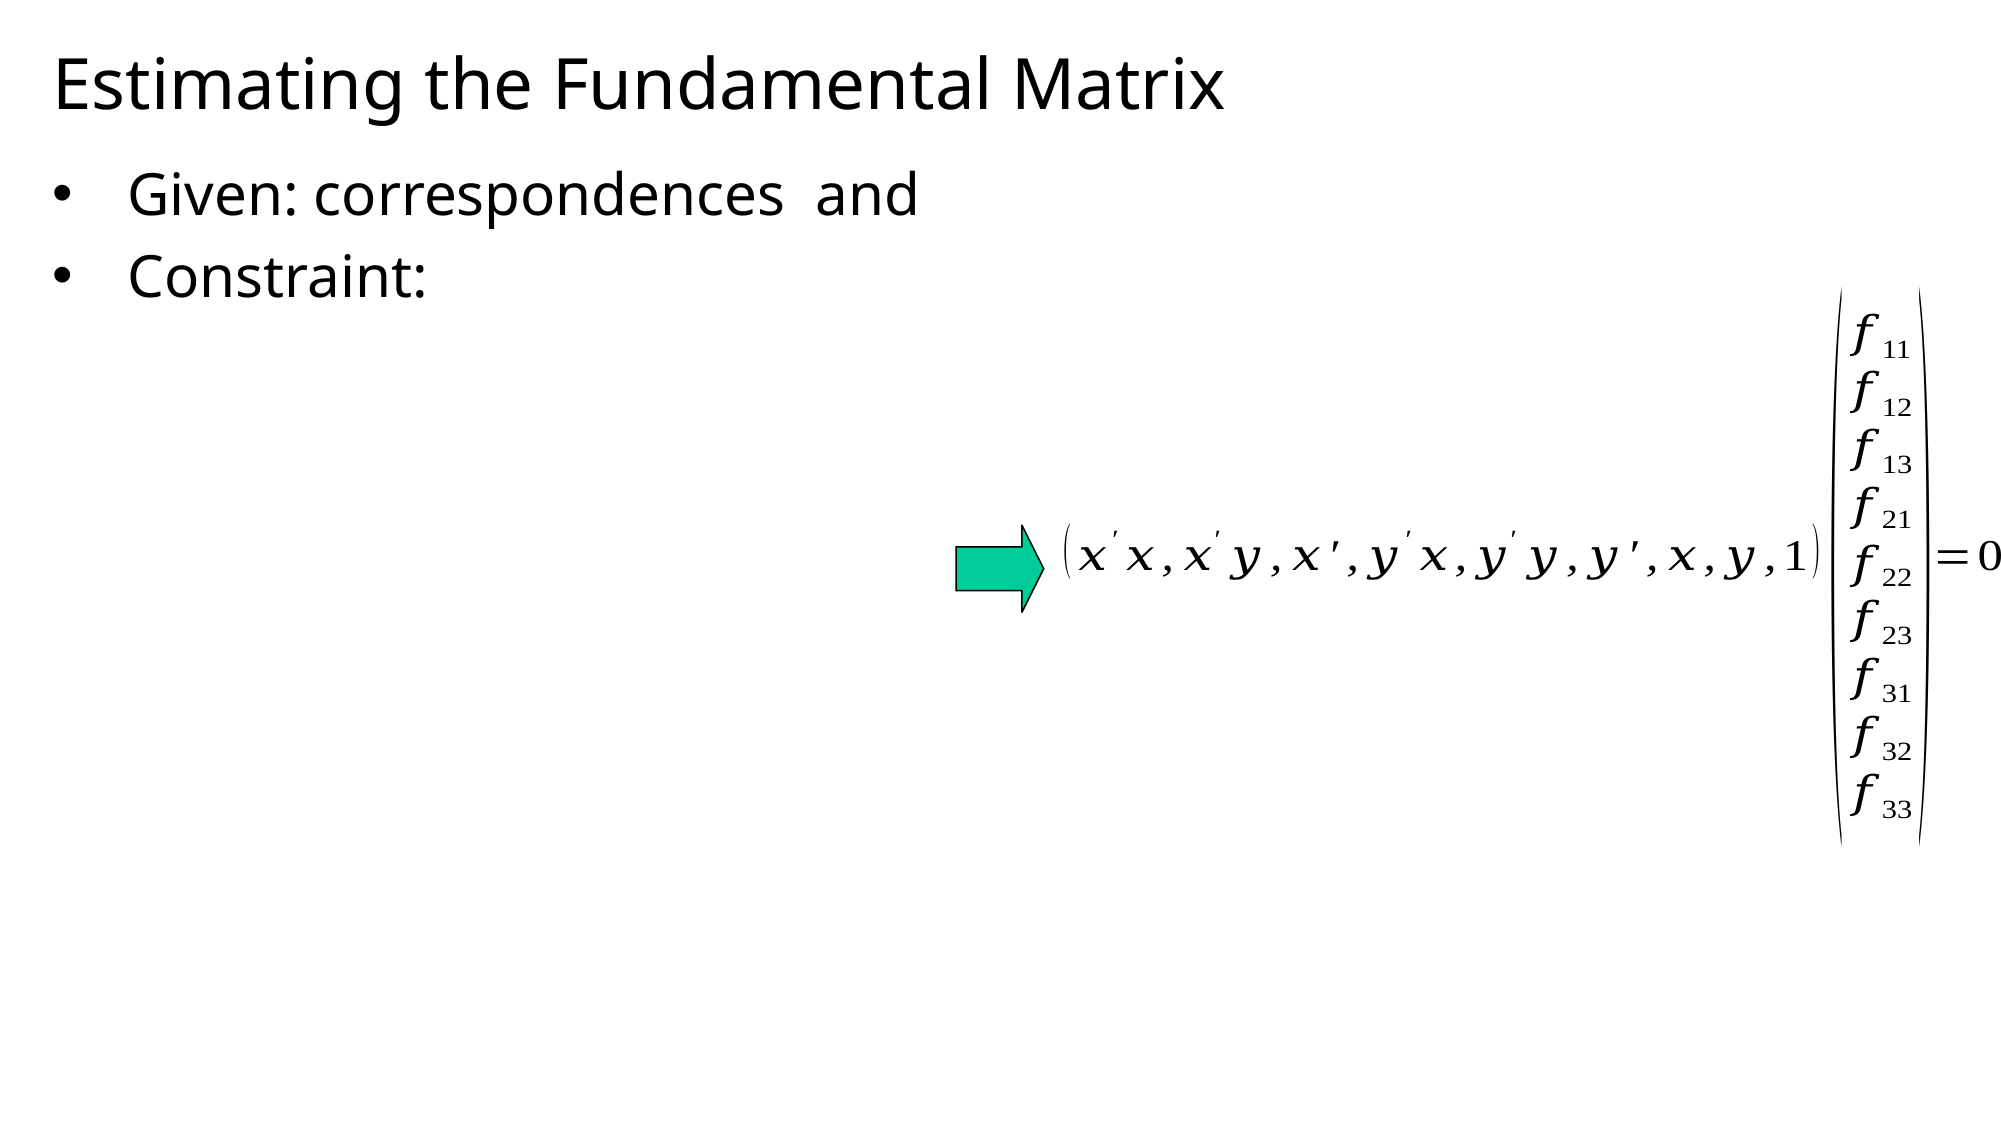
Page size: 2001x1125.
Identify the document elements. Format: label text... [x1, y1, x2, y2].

text_box [956, 524, 1044, 613]
title Estimating the Fundamental Matrix [37, 12, 1963, 151]
